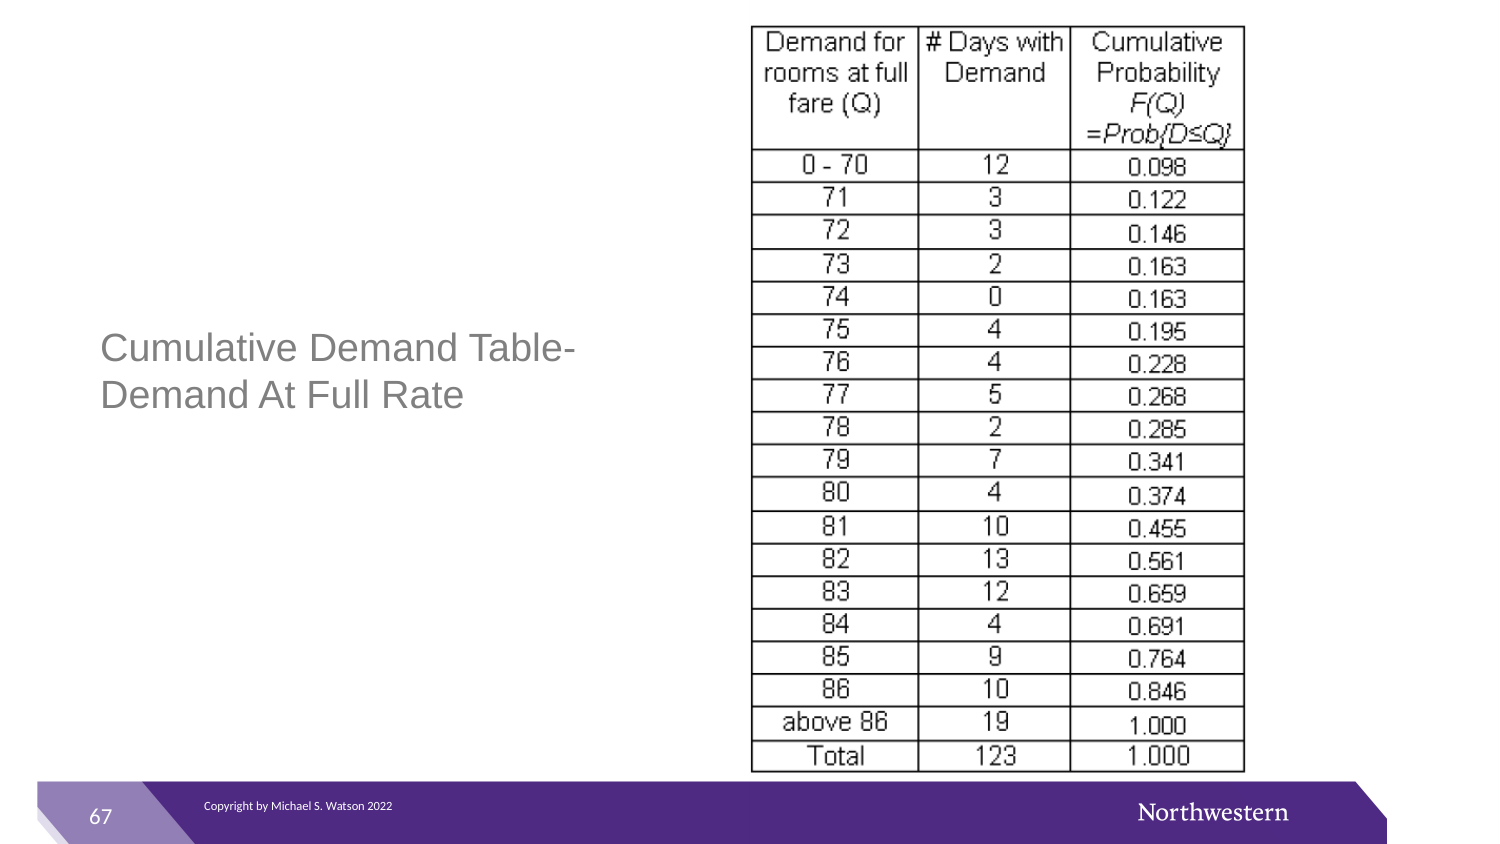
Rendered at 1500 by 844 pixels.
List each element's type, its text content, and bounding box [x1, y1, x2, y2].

picture [0, 0, 1499, 844]
title Cumulative Demand Table- Demand At Full Rate [85, 312, 732, 426]
